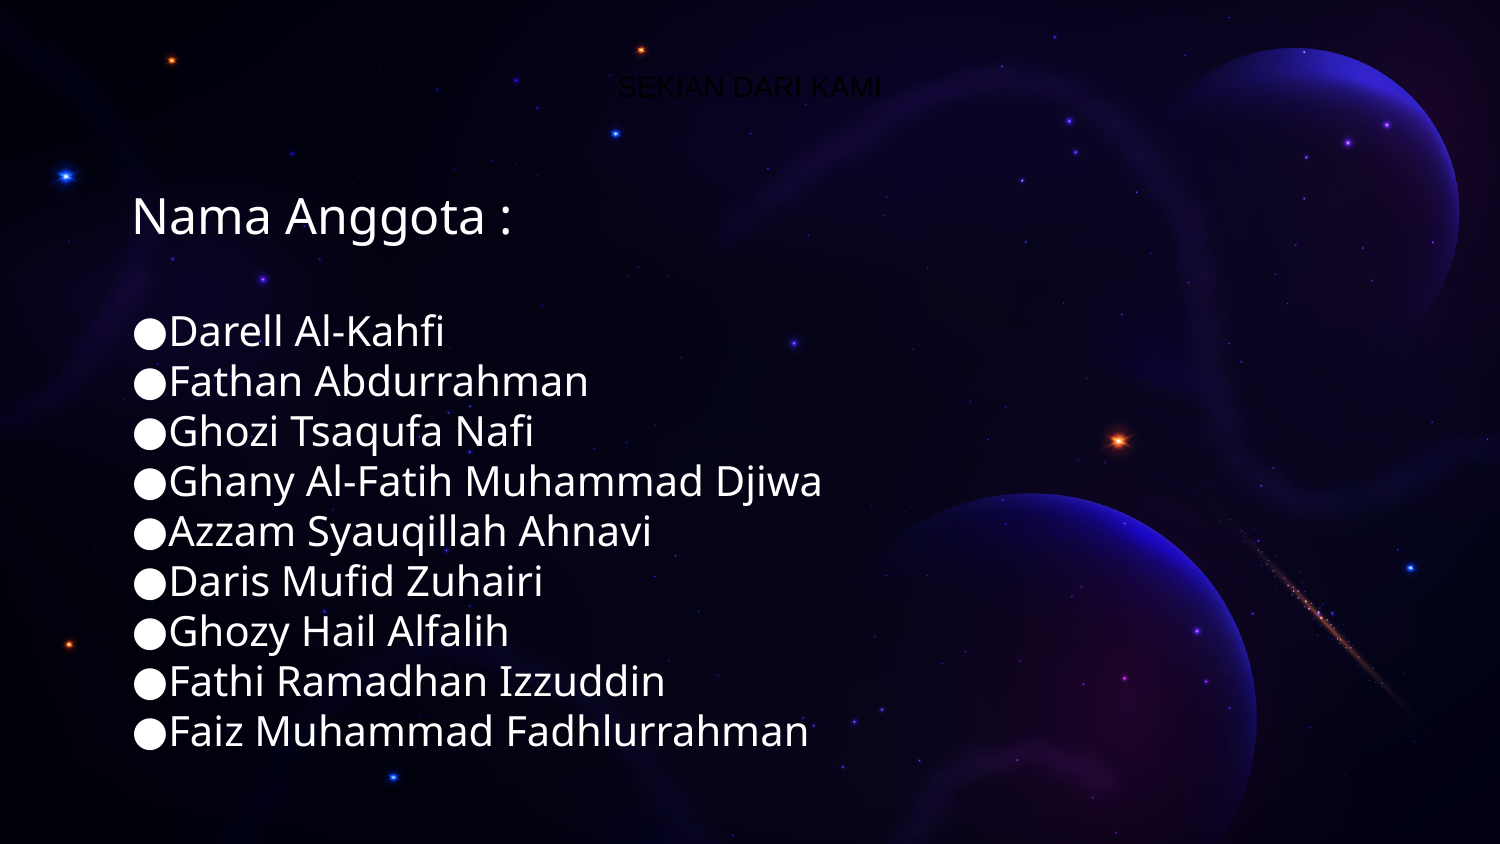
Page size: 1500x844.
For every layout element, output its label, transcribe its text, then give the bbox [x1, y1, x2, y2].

picture [0, 0, 1500, 844]
title SEKIAN DARI KAMI [116, 53, 1384, 148]
list Nama Anggota : Darell Al-Kahfi Fathan Abdurrahman Ghozi Tsaqufa Nafi Ghany Al-Fatih Muhammad Djiwa Azzam Syauqillah Ahnavi Daris Mufid Zuhairi Ghozy Hail Alfalih Fathi Ramadhan Izzuddin Faiz Muhammad Fadhlurrahman [116, 169, 1384, 777]
